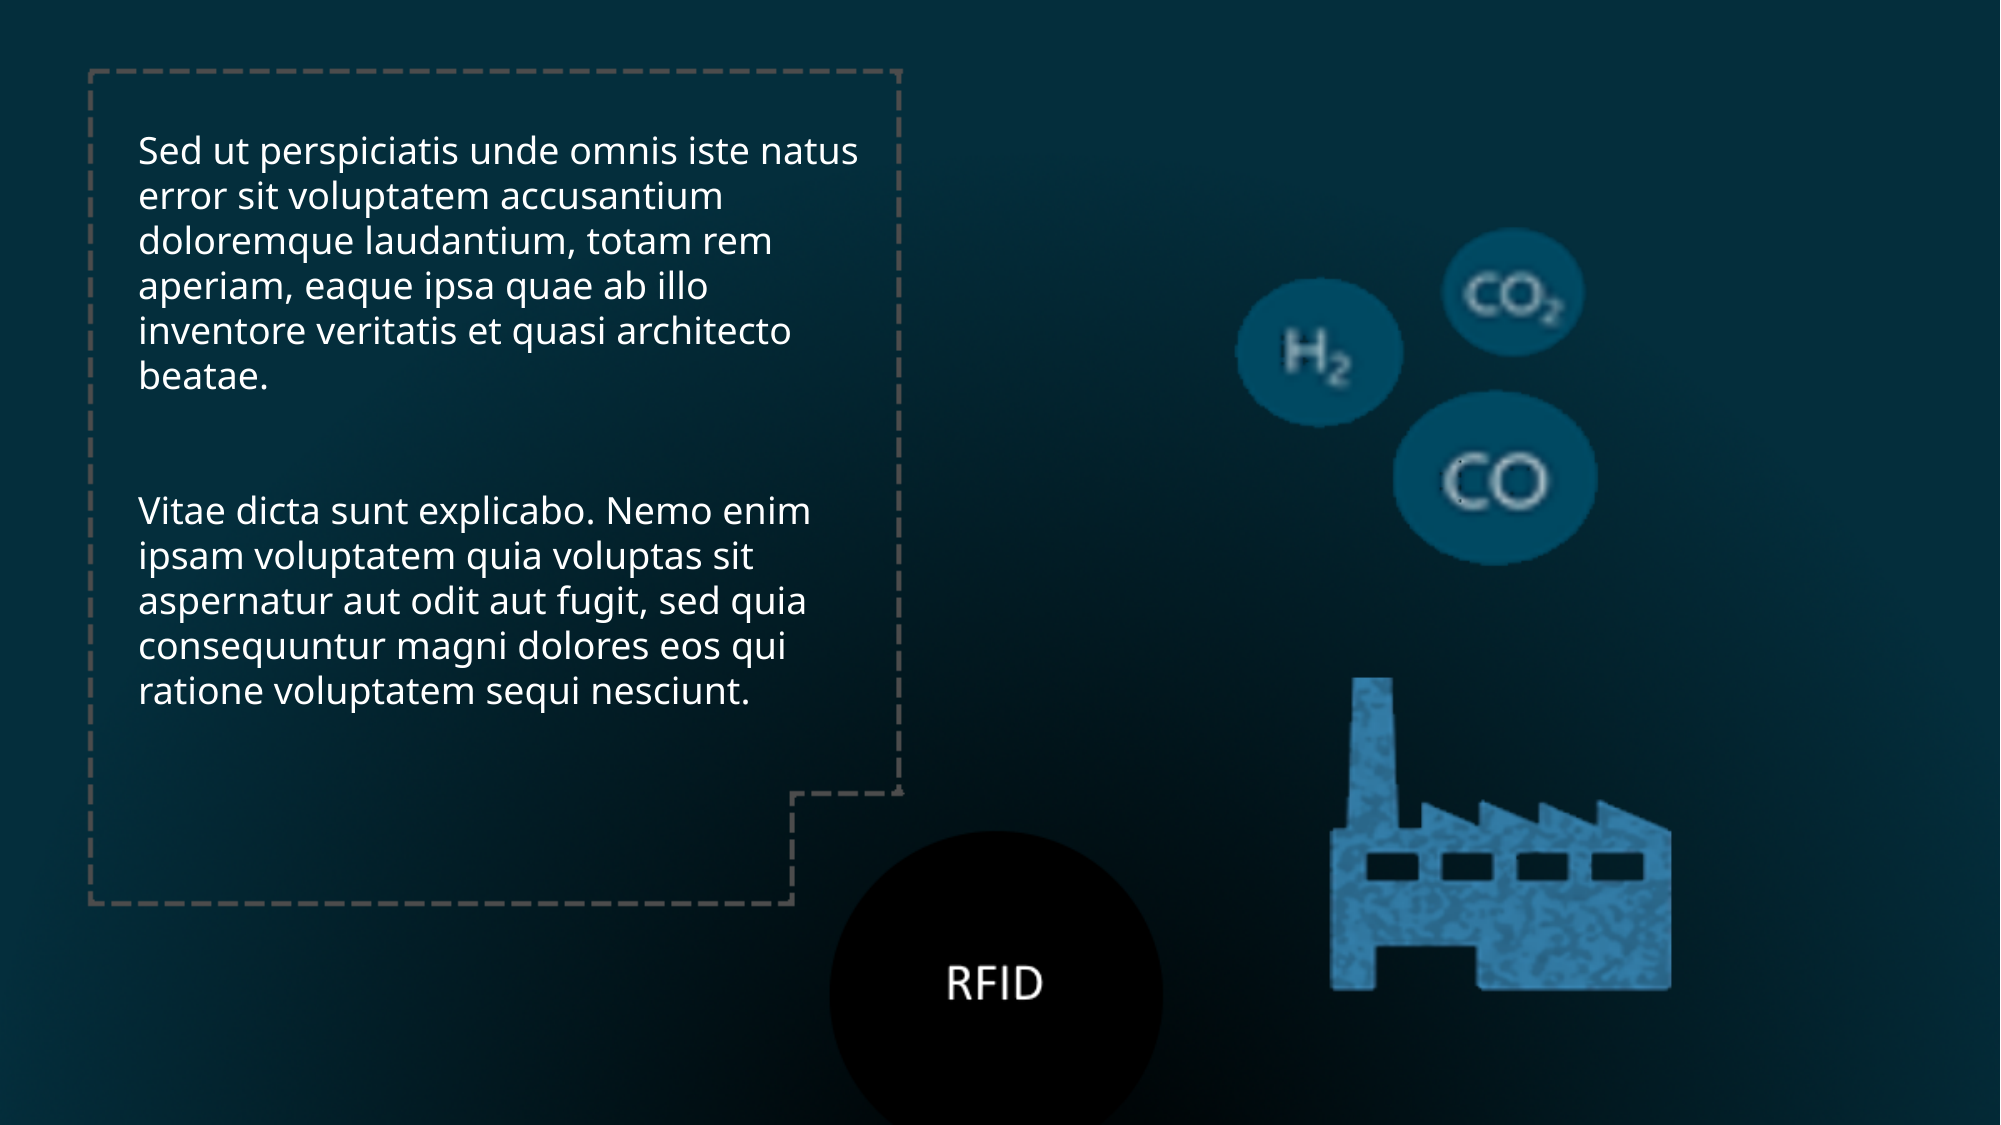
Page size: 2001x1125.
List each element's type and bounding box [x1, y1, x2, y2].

list [0, 0, 2000, 1125]
